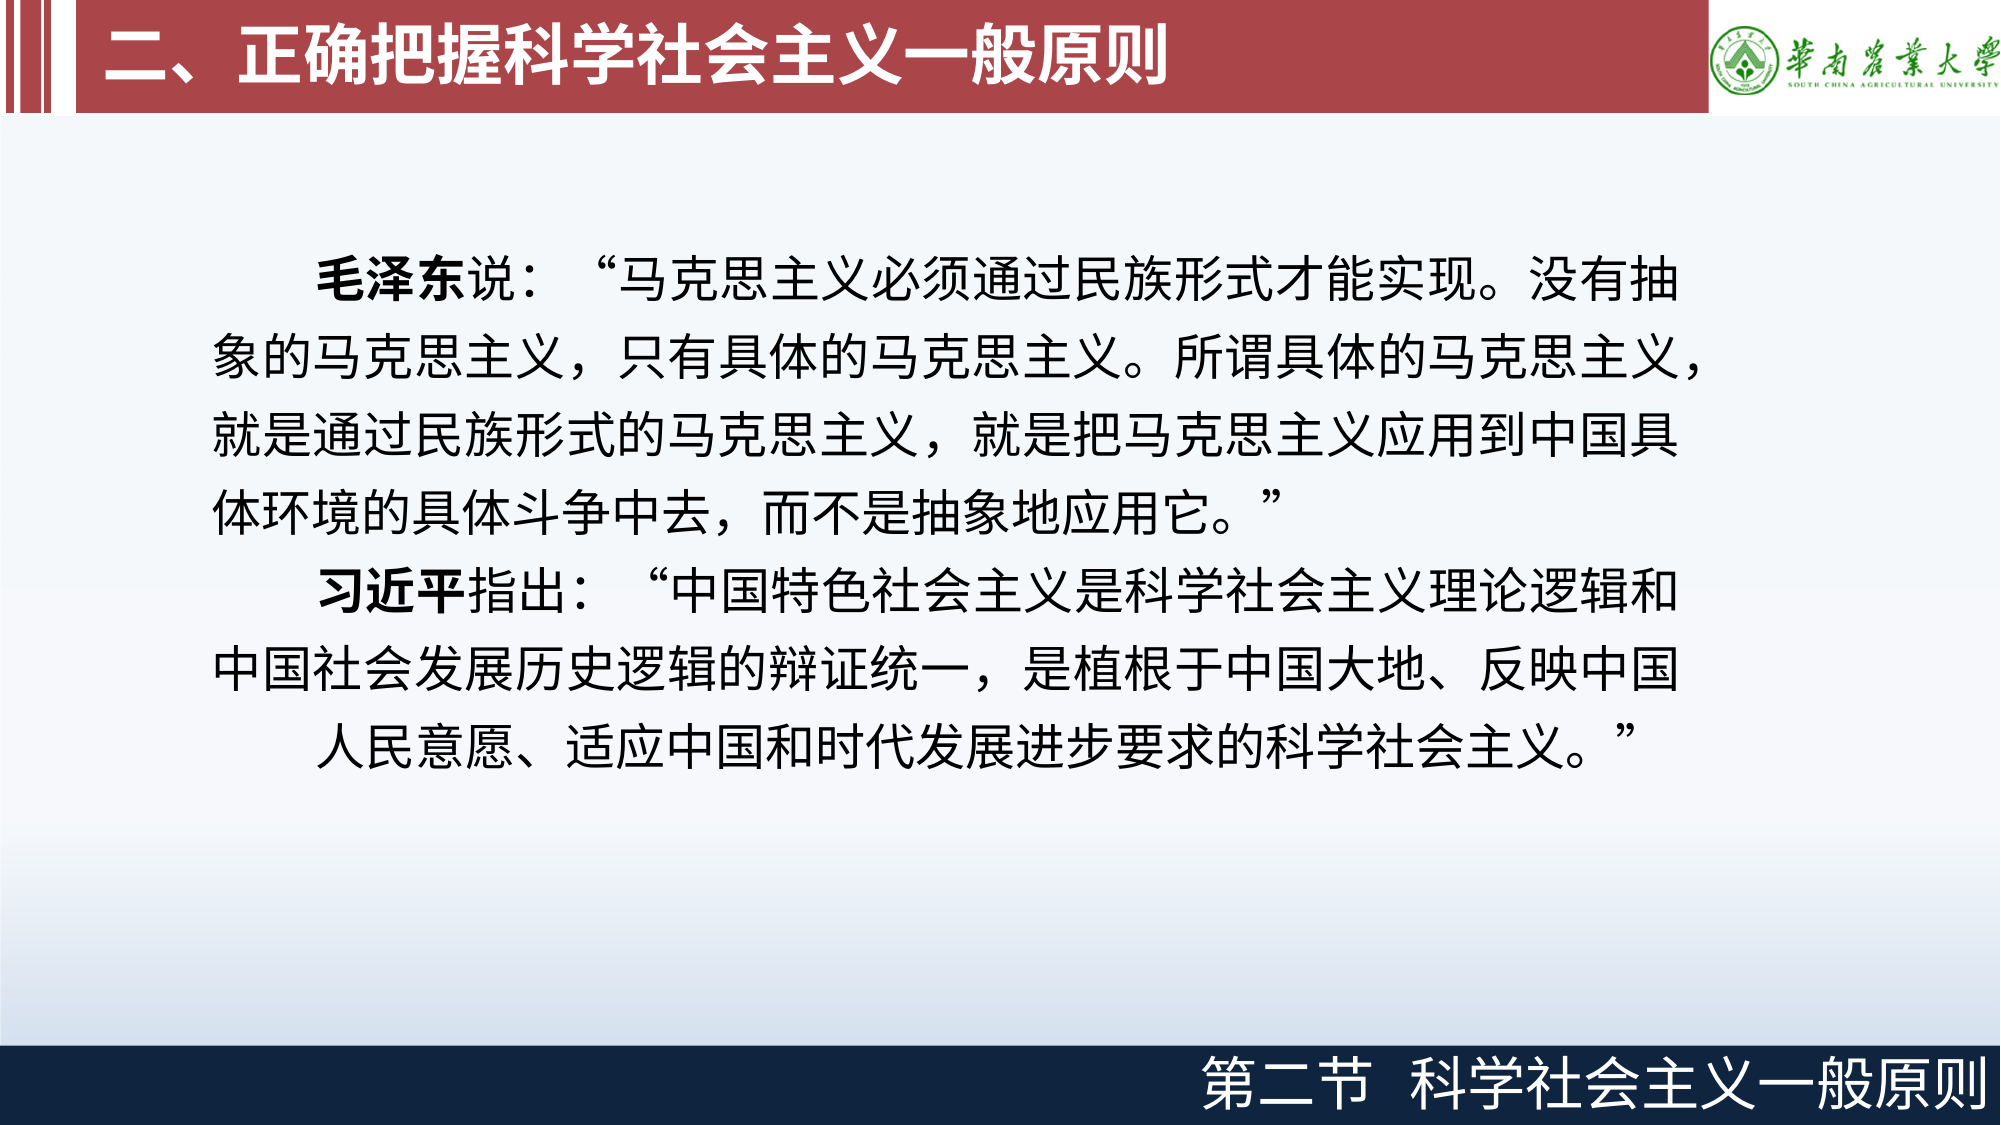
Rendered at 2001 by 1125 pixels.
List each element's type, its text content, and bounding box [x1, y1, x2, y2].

text_box 毛泽东说：“马克思主义必须通过民族形式才能实现。没有抽 象的马克思主义，只有具体的马克思主义。所谓具体的马克思主义， 就是通过民族形式的马克思主义，就是把马克思主义应用到中国具 体环境的具体斗争中去，而不是抽象地应用它。” 习近平指出：“中国特色社会主义是科学社会主义理论逻辑和 中国社会发展历史逻辑的辩证统一，是植根于中国大地、反映中国 人民意愿、适应中国和时代发展进步要求的科学社会主义。” [209, 227, 1735, 776]
picture [1710, 26, 2000, 95]
text_box [0, 1045, 2000, 1125]
text_box 第二节 [1197, 1044, 1377, 1118]
title 二、正确把握科学社会主义一般原则 [100, 10, 1216, 201]
text_box 科学社会主义一般原则 [1407, 1044, 1995, 1118]
text_box [0, 116, 2000, 1045]
